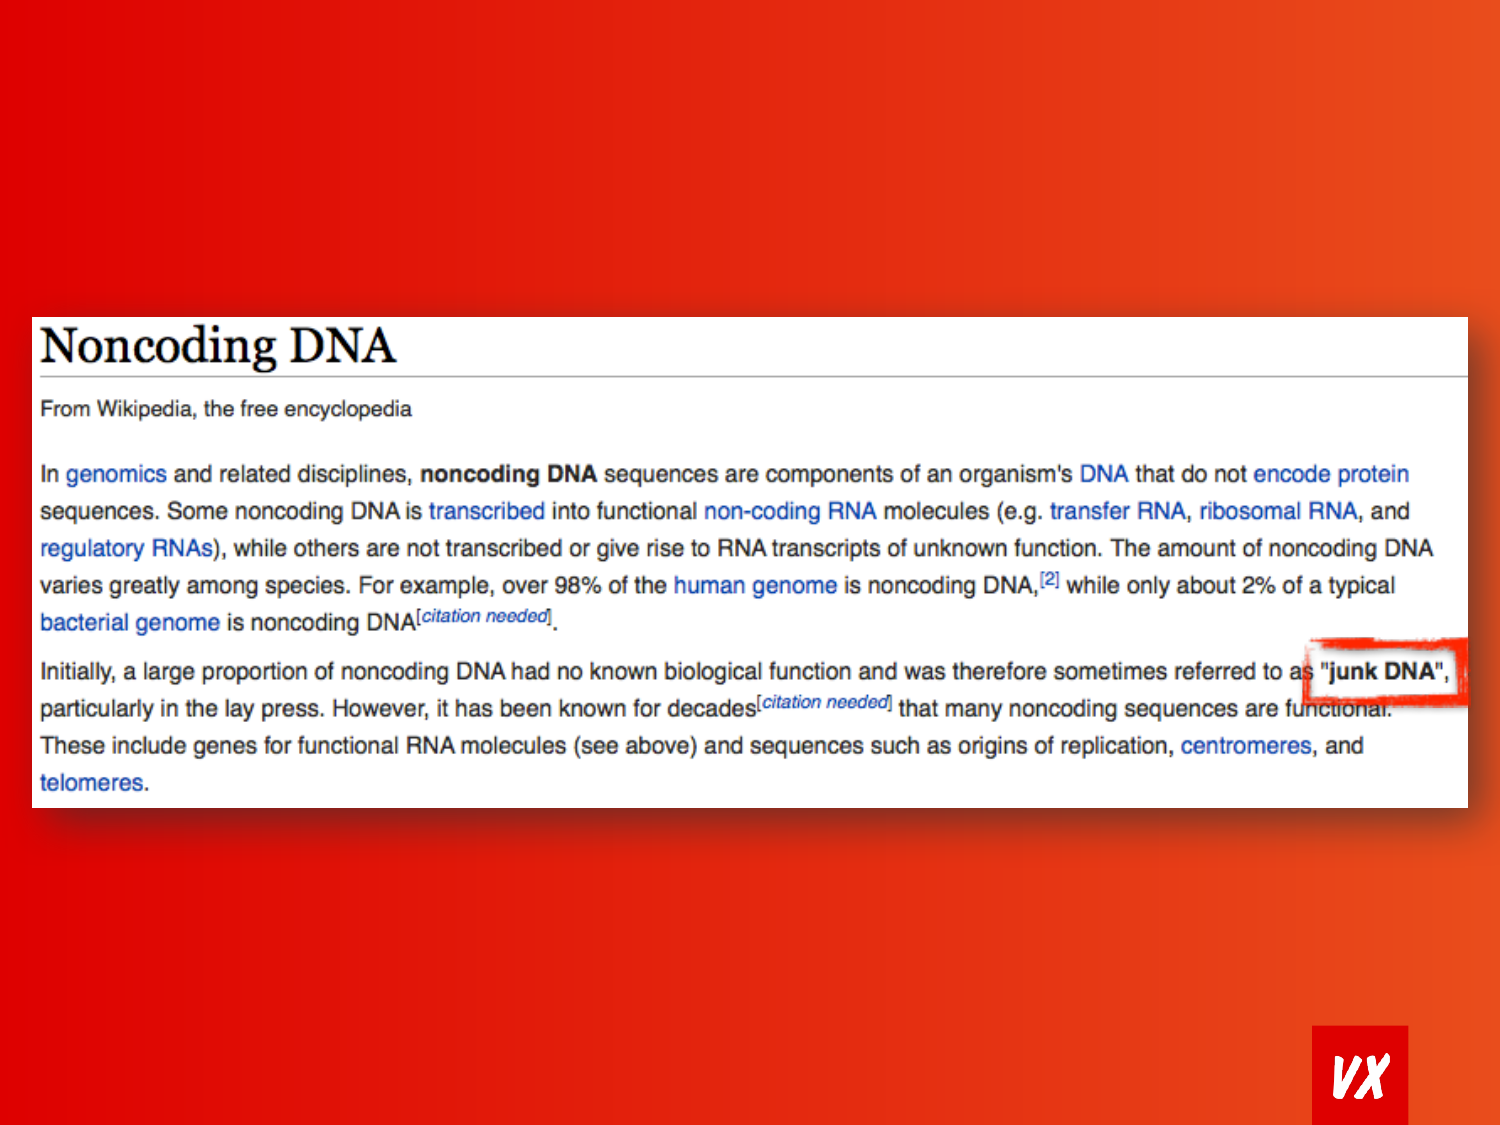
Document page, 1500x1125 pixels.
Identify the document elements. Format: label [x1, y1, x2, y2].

picture [1333, 1053, 1390, 1099]
picture [32, 317, 1471, 808]
